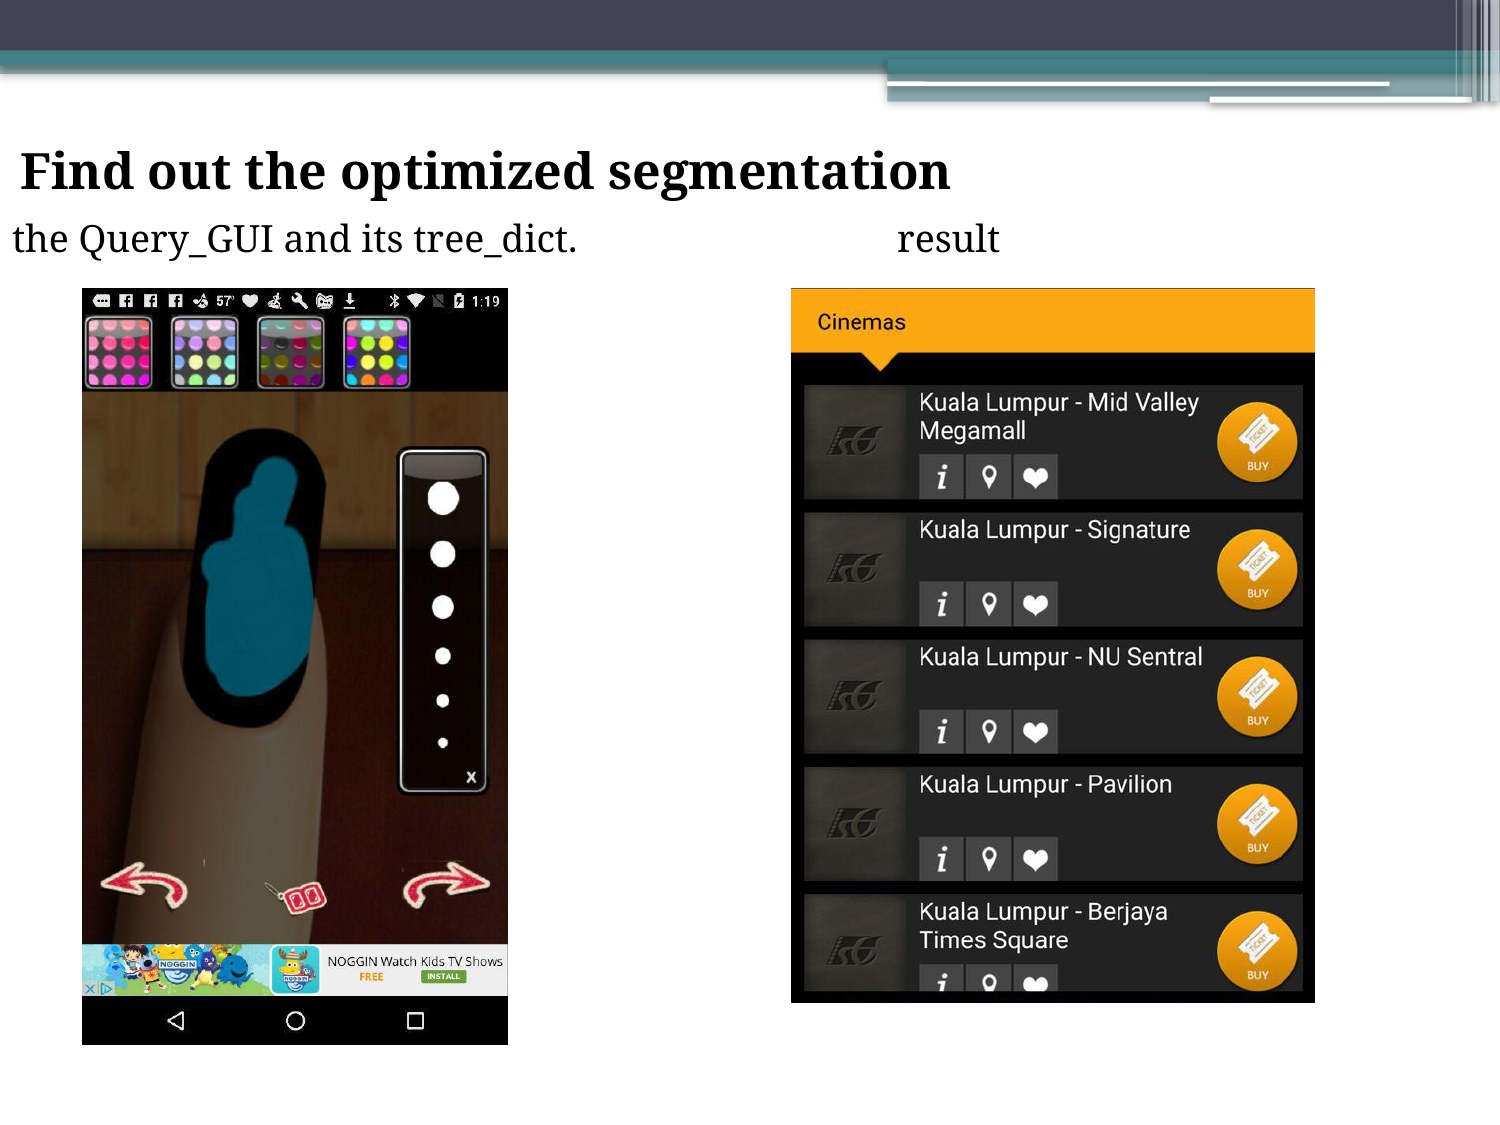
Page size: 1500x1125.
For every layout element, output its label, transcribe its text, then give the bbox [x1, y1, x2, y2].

text_box the Query_GUI and its tree_dict. [0, 184, 594, 267]
picture [791, 287, 1316, 1003]
picture [82, 287, 509, 1045]
text_box Find out the optimized segmentation [5, 101, 1471, 207]
text_box result [882, 184, 1016, 267]
